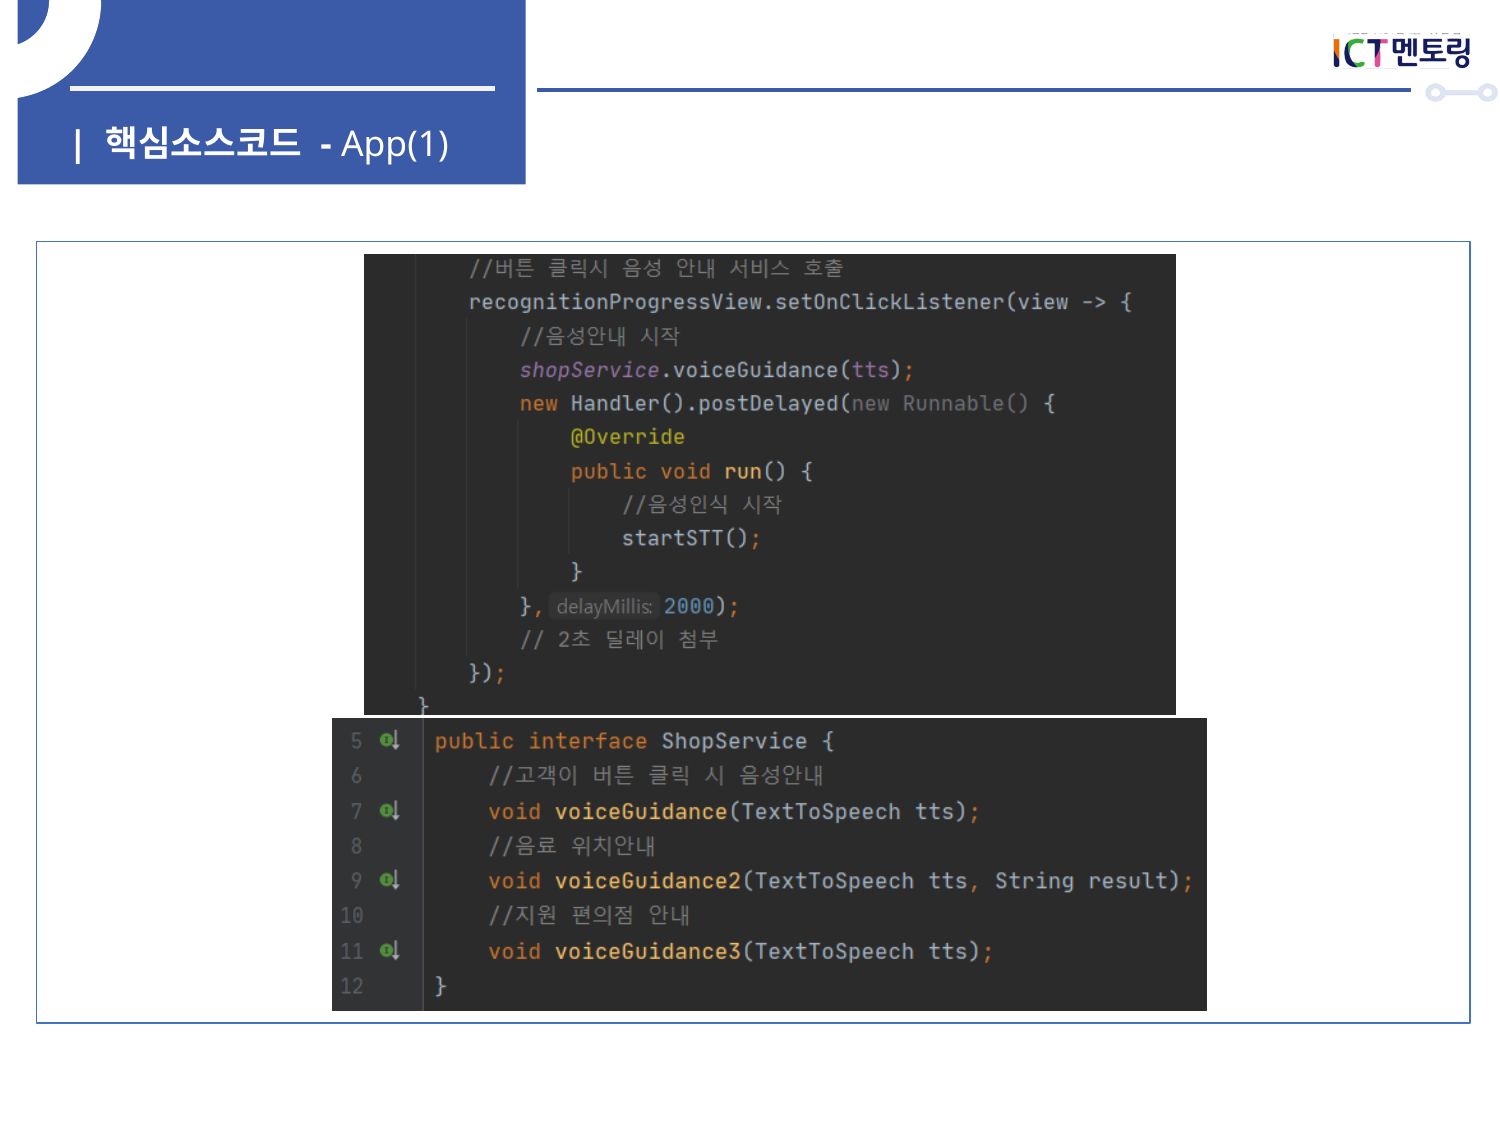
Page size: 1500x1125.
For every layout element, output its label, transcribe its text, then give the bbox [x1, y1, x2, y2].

picture [332, 718, 1208, 1011]
text_box | 핵심소스코드 - App(1) [53, 113, 538, 159]
picture [363, 254, 1176, 715]
picture [1301, 33, 1500, 114]
text_box [1, 1, 100, 97]
text_box [17, 0, 526, 185]
text_box [36, 241, 1471, 1024]
